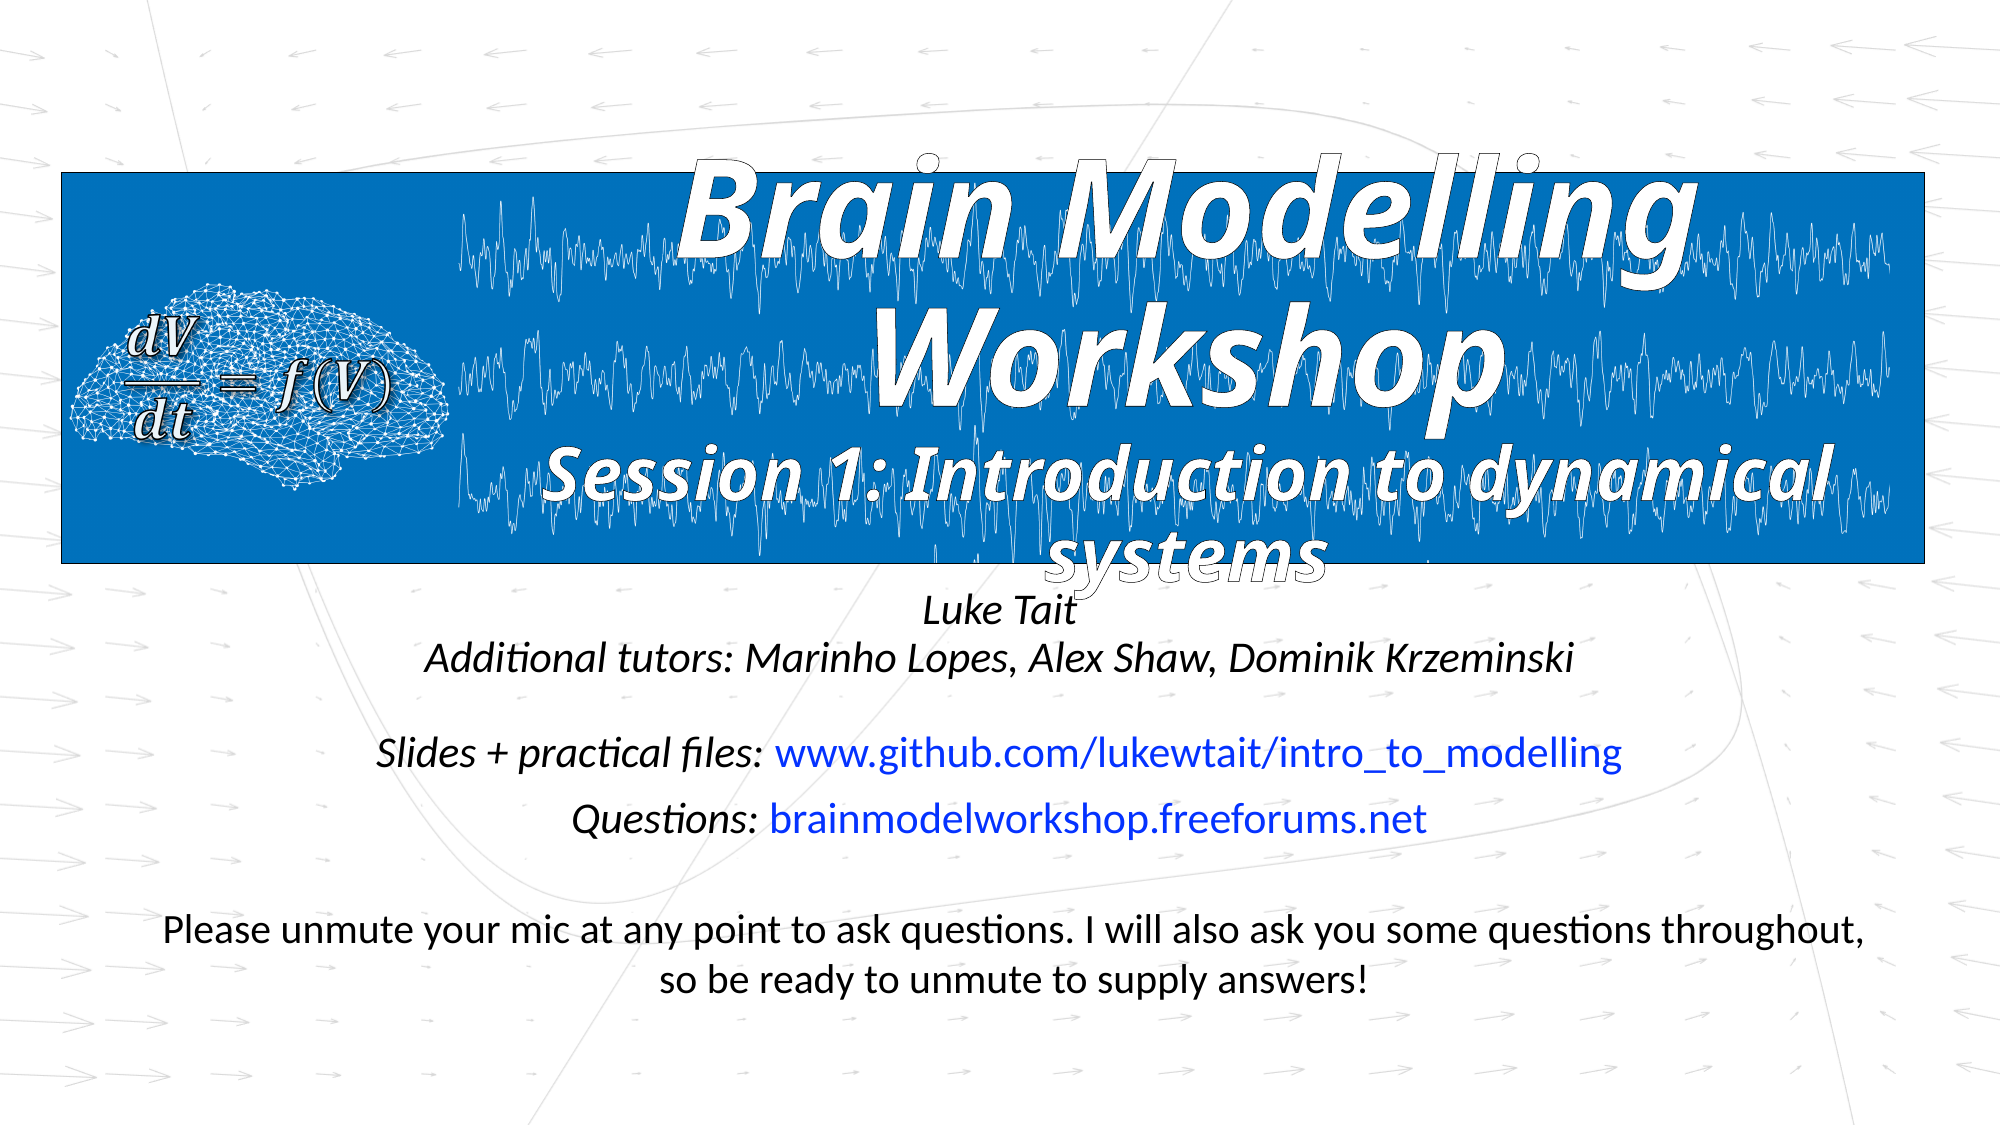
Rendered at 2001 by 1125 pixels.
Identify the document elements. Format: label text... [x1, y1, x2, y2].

subtitle Luke Tait Additional tutors: Marinho Lopes, Alex Shaw, Dominik Krzeminski Slides + practical files: www.github.com/lukewtait/intro_to_modelling Questions: brainmodelworkshop.freeforums.net [249, 579, 1750, 852]
text_box Please unmute your mic at any point to ask questions. I will also ask you some questions throughout, so be ready to unmute to supply answers! [145, 894, 1884, 1009]
picture [61, 172, 1925, 564]
